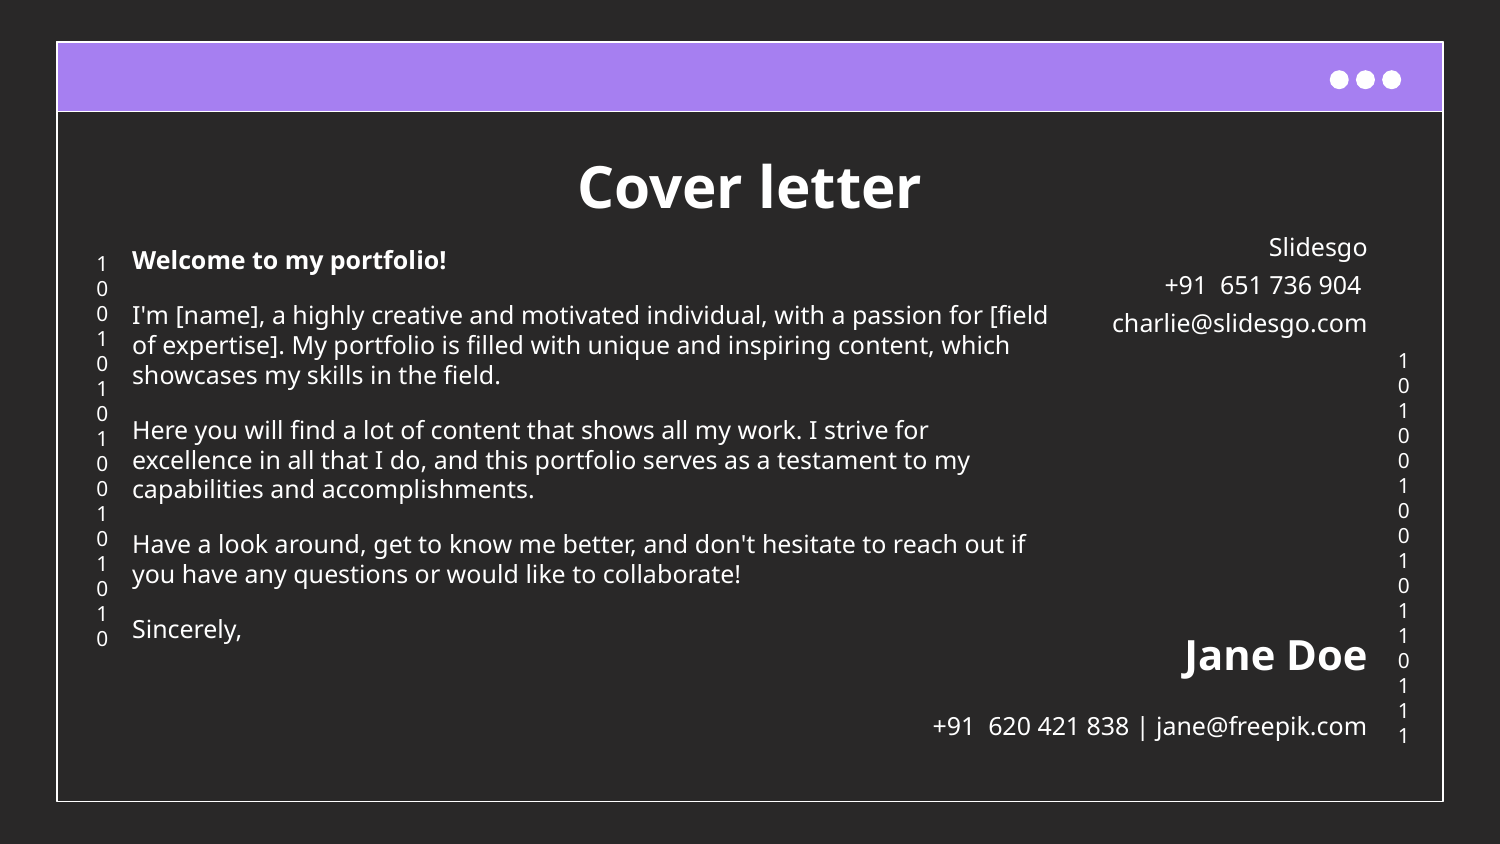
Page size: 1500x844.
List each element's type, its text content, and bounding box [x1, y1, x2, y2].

text_box +91 651 736 904 [764, 267, 1383, 301]
text_box Jane Doe [1092, 621, 1383, 695]
text_box Slidesgo [764, 229, 1383, 263]
title Cover letter [118, 135, 1382, 229]
text_box charlie@slidesgo.com [764, 305, 1383, 340]
list Welcome to my portfolio! I'm [name], a highly creative and motivated individual, with a passion for [field of expertise]. My portfolio is filled with unique and inspiring content, which showcases my skills in the field. Here you will find a lot of content that shows all my work. I strive for excellence in all that I do, and this portfolio serves as a testament to my capabilities and accomplishments. Have a look around, get to know me better, and don't hesitate to reach out if you have any questions or would like to collaborate! Sincerely, [116, 229, 1070, 663]
text_box +91 620 421 838 | jane@freepik.com [800, 707, 1383, 756]
